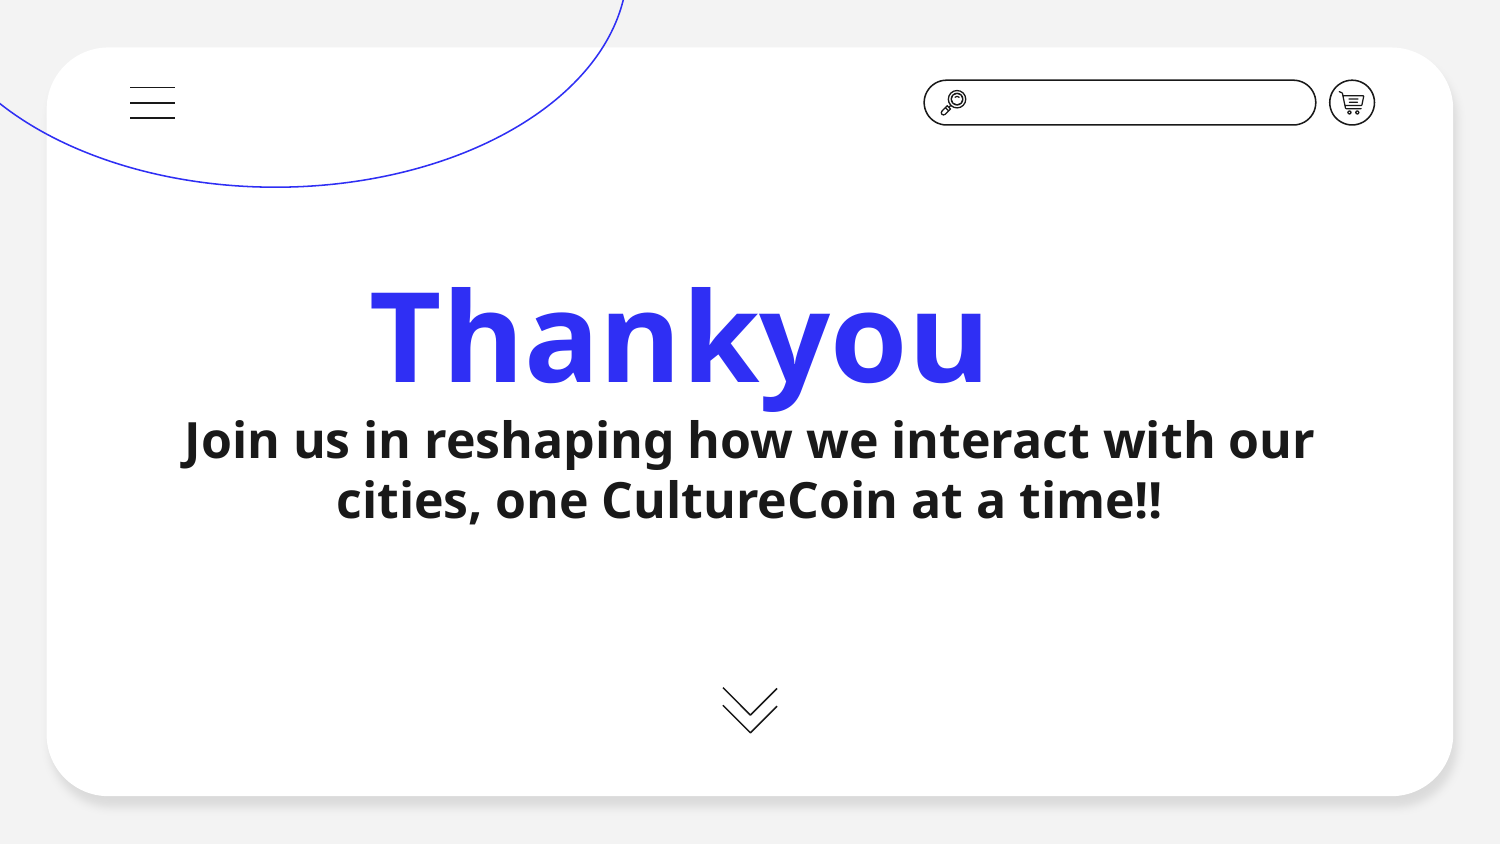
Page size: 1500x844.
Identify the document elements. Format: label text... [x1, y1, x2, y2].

title Thankyou [354, 284, 1146, 423]
title Join us in reshaping how we interact with our cities, one CultureCoin at a time!! [159, 393, 1340, 532]
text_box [722, 687, 778, 734]
text_box [0, 0, 624, 188]
